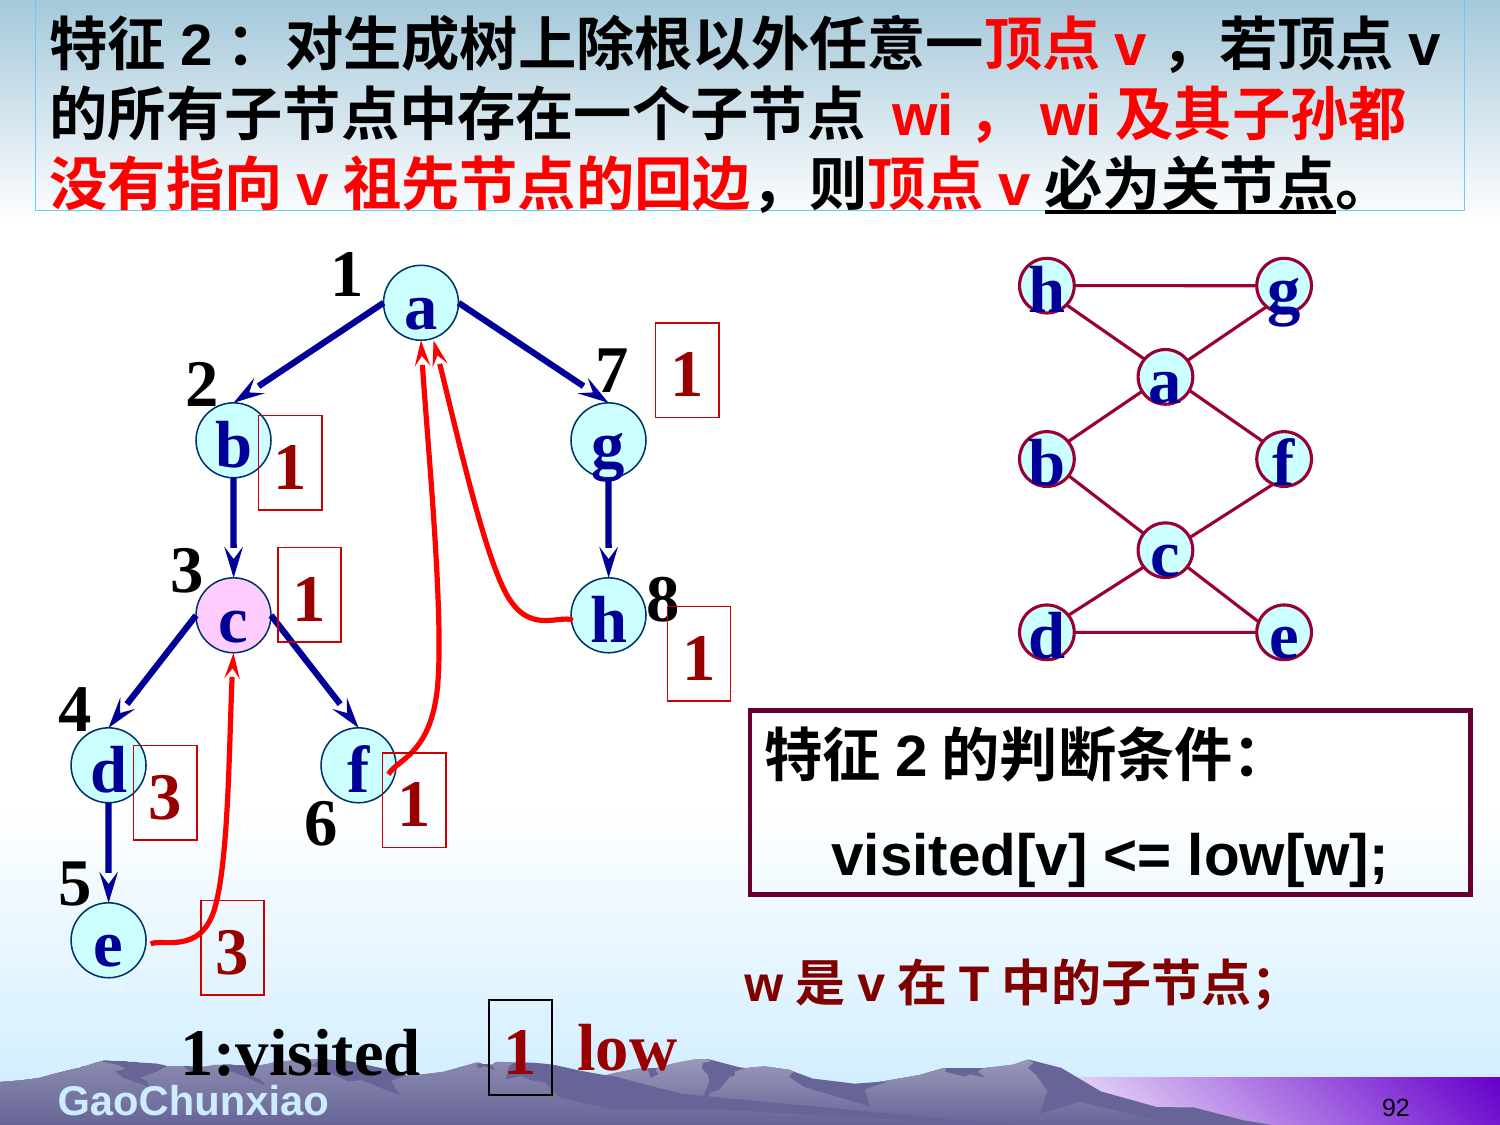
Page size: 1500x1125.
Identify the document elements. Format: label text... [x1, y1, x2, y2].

text_box 1 [655, 322, 719, 418]
text_box 3 [133, 745, 197, 840]
text_box 1 [258, 415, 322, 510]
text_box h [571, 577, 635, 653]
text_box 1 [382, 752, 446, 848]
text_box g [571, 414, 647, 478]
text_box [234, 386, 255, 403]
text_box [602, 557, 615, 578]
slide_number 92 [1074, 1054, 1425, 1125]
text_box 4 [43, 657, 107, 753]
text_box low [562, 996, 693, 1091]
text_box 3 [200, 900, 265, 996]
text_box [108, 707, 127, 728]
text_box 1 [315, 222, 379, 318]
text_box [227, 557, 240, 578]
text_box [150, 652, 239, 945]
text_box 6 [289, 771, 353, 867]
text_box w是v在T中的子节点； [729, 943, 1317, 1019]
text_box [390, 340, 440, 752]
text_box 3 [156, 518, 220, 614]
text_box a [383, 265, 459, 341]
text_box [432, 340, 573, 621]
text_box 特征2的判断条件： visited[v] <= low[w]; [749, 710, 1471, 895]
text_box b [196, 403, 262, 478]
text_box 8 [631, 547, 696, 642]
text_box [107, 882, 115, 903]
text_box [1019, 258, 1312, 660]
text_box 7 [581, 318, 645, 414]
text_box f [321, 727, 390, 803]
text_box 2 [170, 332, 234, 428]
text_box 1 [277, 547, 341, 642]
text_box c [196, 577, 271, 653]
text_box d [71, 727, 140, 803]
text_box [340, 707, 359, 728]
text_box 1 [667, 606, 731, 702]
text_box 1:visited [165, 1001, 437, 1096]
text_box 特征2：对生成树上除根以外任意一顶点v，若顶点v的所有子节点中存在一个子节点 wi，wi及其子孙都没有指向v祖先节点的回边，则顶点v必为关节点。 [35, 0, 1465, 211]
text_box 1 [488, 1000, 552, 1095]
text_box 5 [43, 830, 107, 926]
text_box e [71, 902, 147, 978]
